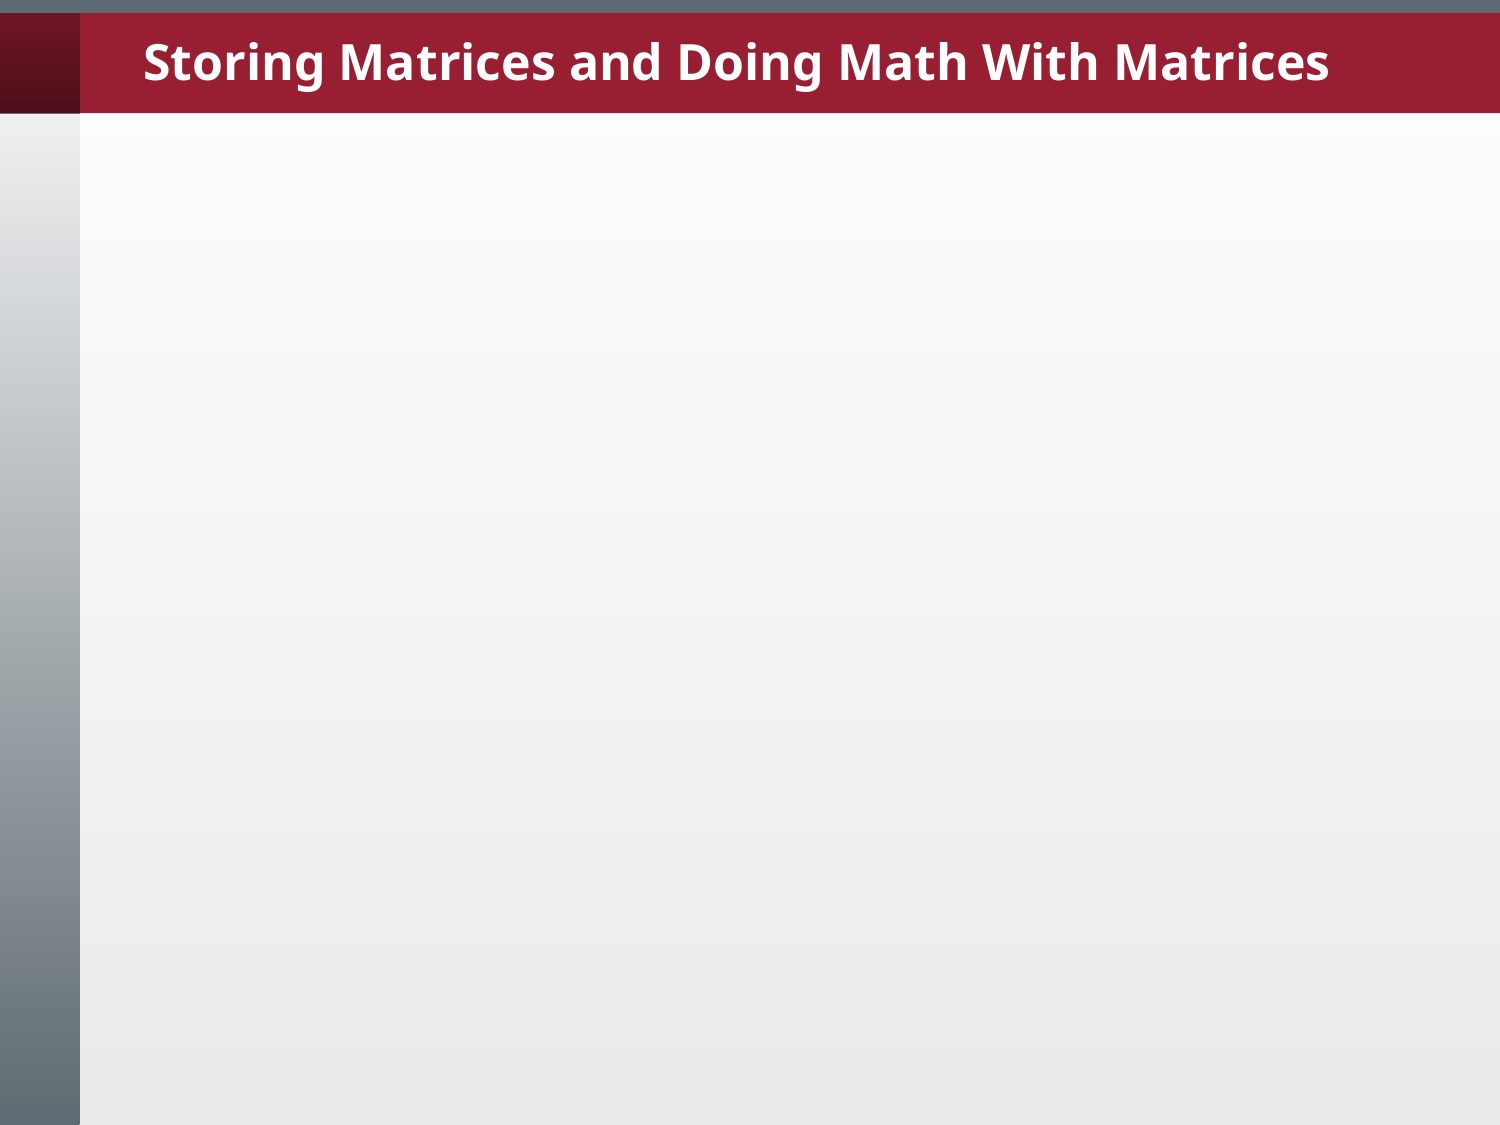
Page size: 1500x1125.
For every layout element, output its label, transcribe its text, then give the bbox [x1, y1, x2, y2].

title Storing Matrices and Doing Math With Matrices [26, 26, 1448, 99]
